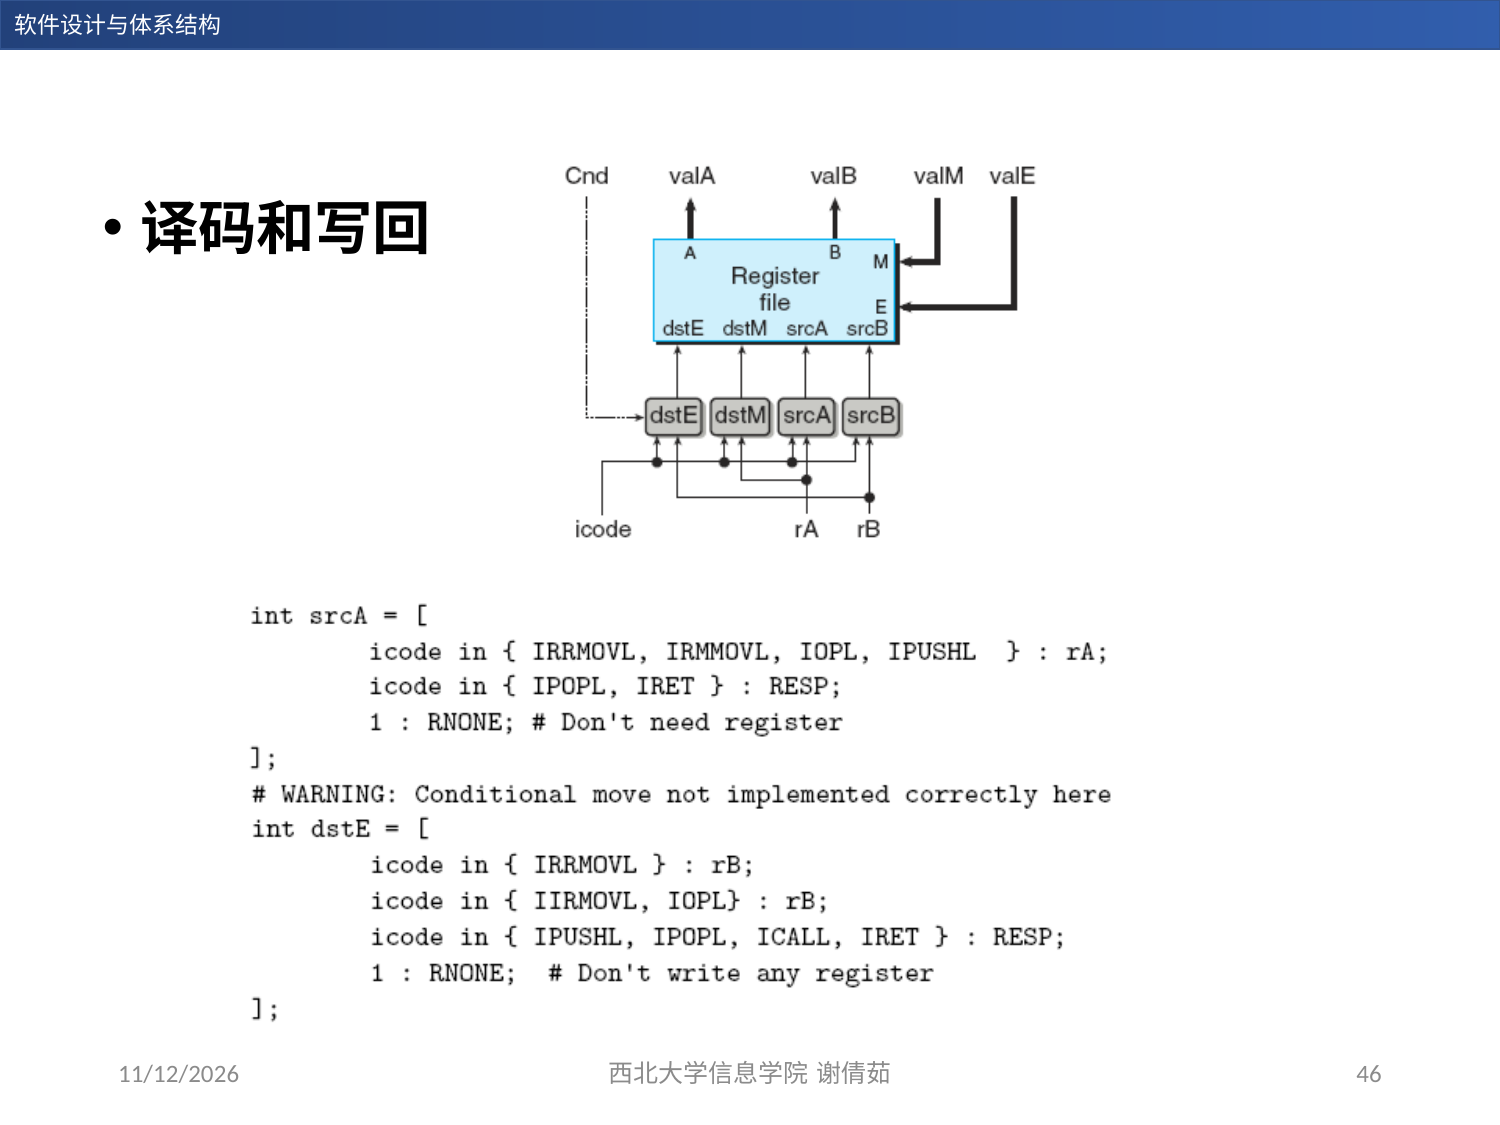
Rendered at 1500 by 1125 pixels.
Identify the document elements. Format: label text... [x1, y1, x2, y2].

slide_number 46 [1059, 1042, 1397, 1103]
footer 西北大学信息学院 谢倩茹 [496, 1042, 1004, 1103]
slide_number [103, 1042, 441, 1103]
picture [560, 155, 1044, 550]
list 译码和写回 [87, 191, 750, 934]
picture [244, 599, 1120, 1030]
